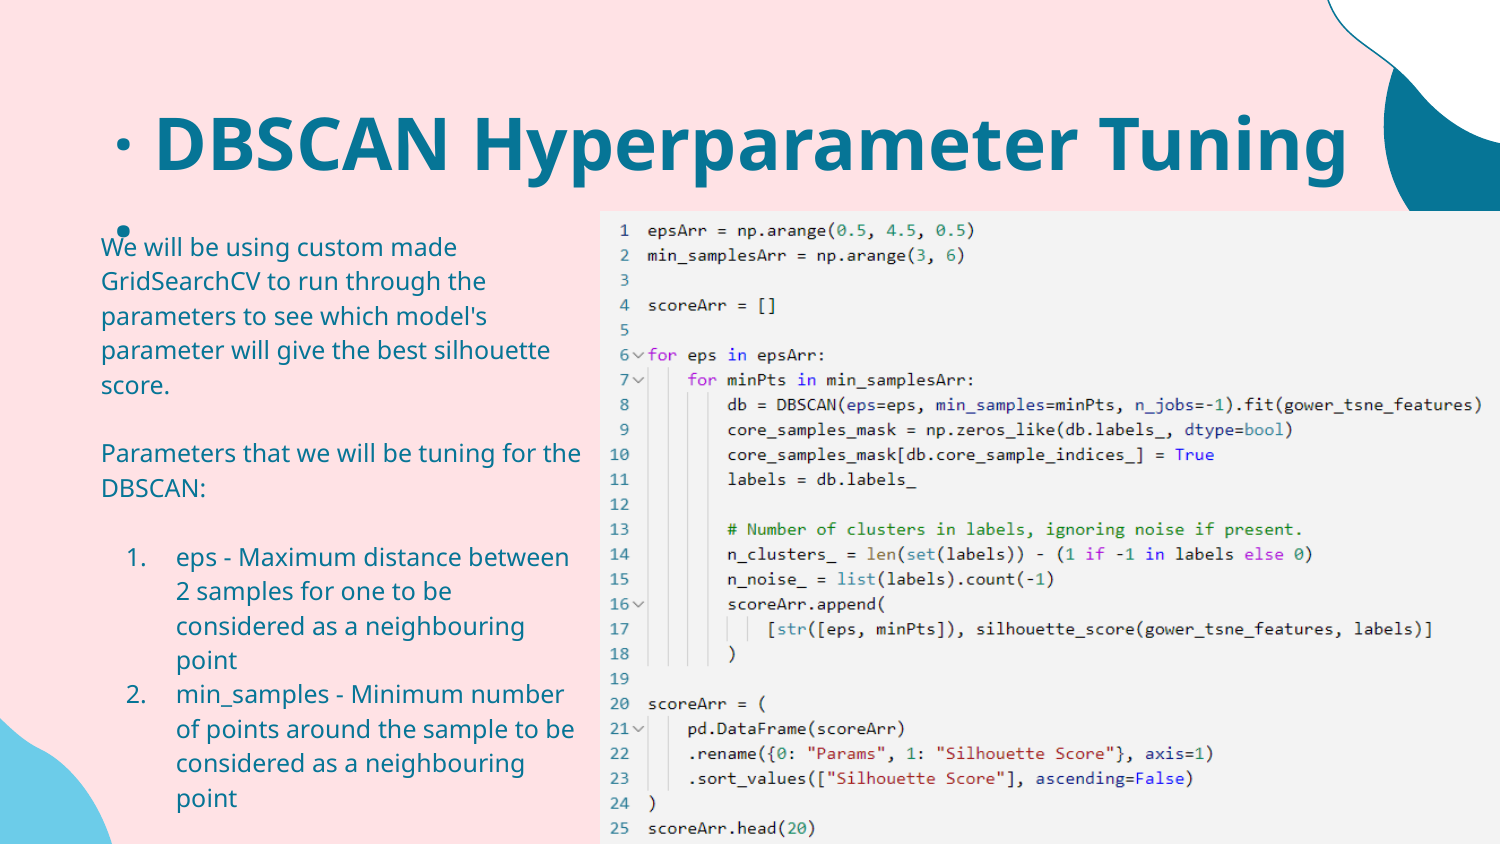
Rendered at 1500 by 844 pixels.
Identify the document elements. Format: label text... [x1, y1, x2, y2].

picture [600, 211, 1500, 844]
title · DBSCAN Hyperparameter Tuning · [98, 82, 1401, 177]
list We will be using custom made GridSearchCV to run through the parameters to see which model's parameter will give the best silhouette score. Parameters that we will be tuning for the DBSCAN: eps - Maximum distance between 2 samples for one to be considered as a neighbouring point min_samples - Minimum number of points around the sample to be considered as a neighbouring point [85, 211, 598, 776]
